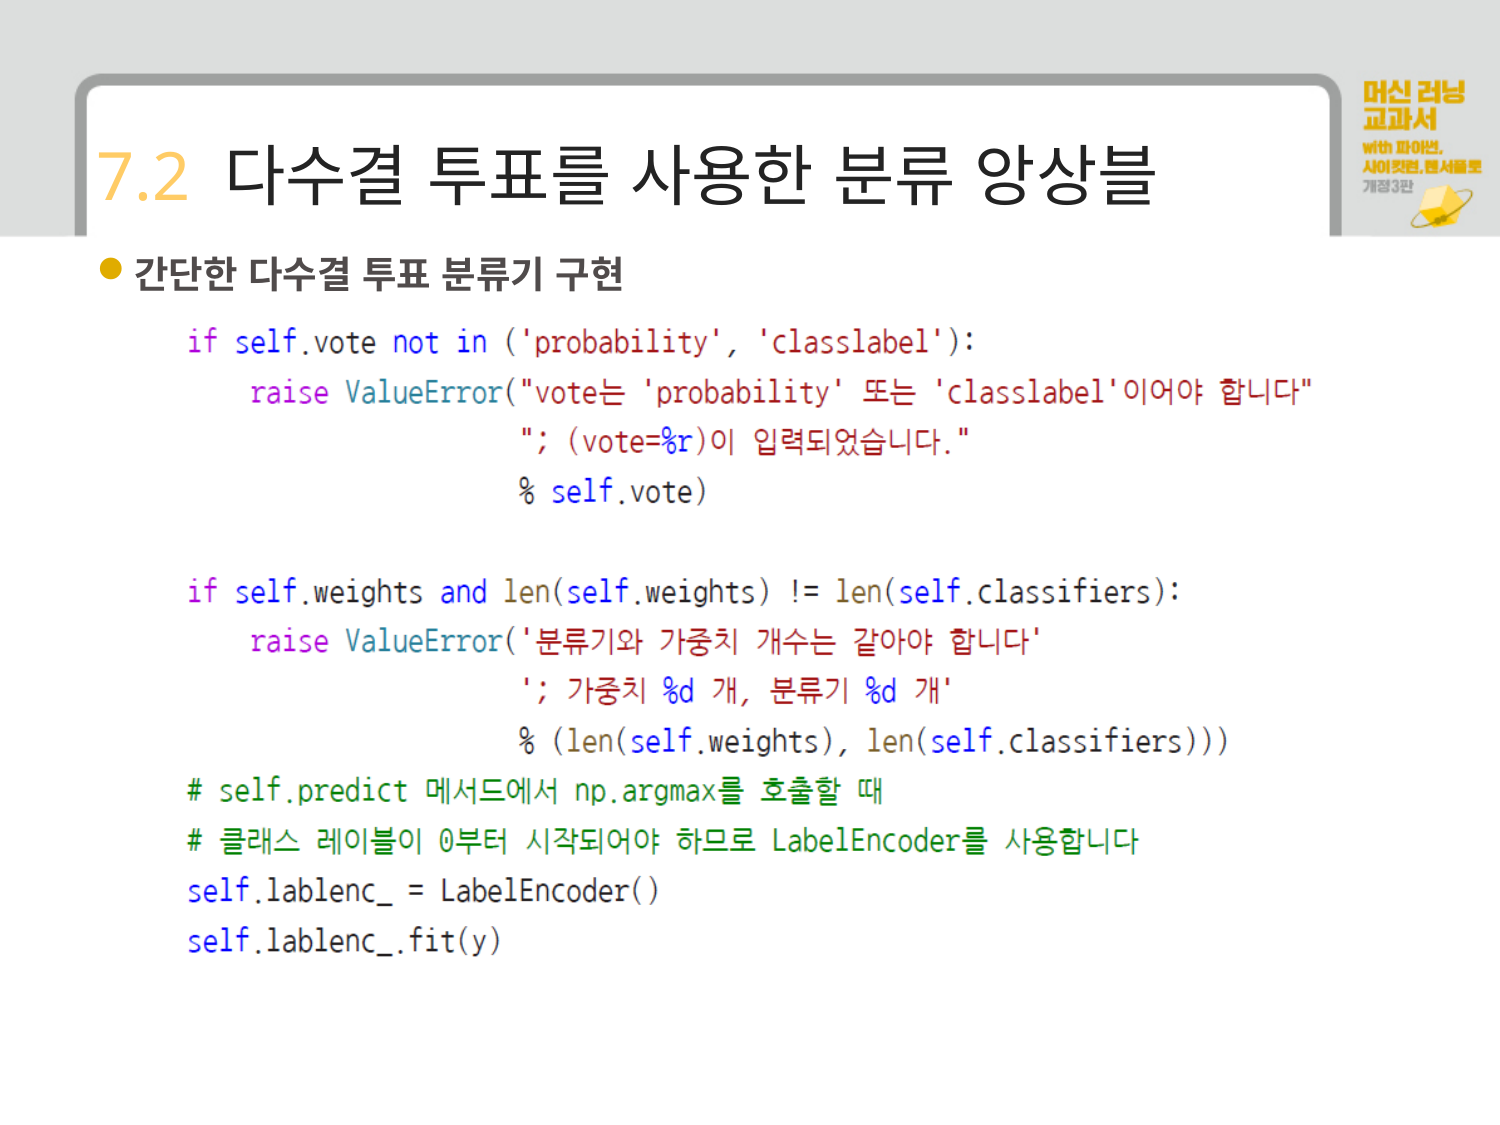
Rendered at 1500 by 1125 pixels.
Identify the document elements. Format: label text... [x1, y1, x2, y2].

title 7.2 다수결 투표를 사용한 분류 앙상블 [81, 90, 1412, 222]
picture [0, 0, 1500, 1125]
list 간단한 다수결 투표 분류기 구현 [81, 239, 1412, 1054]
